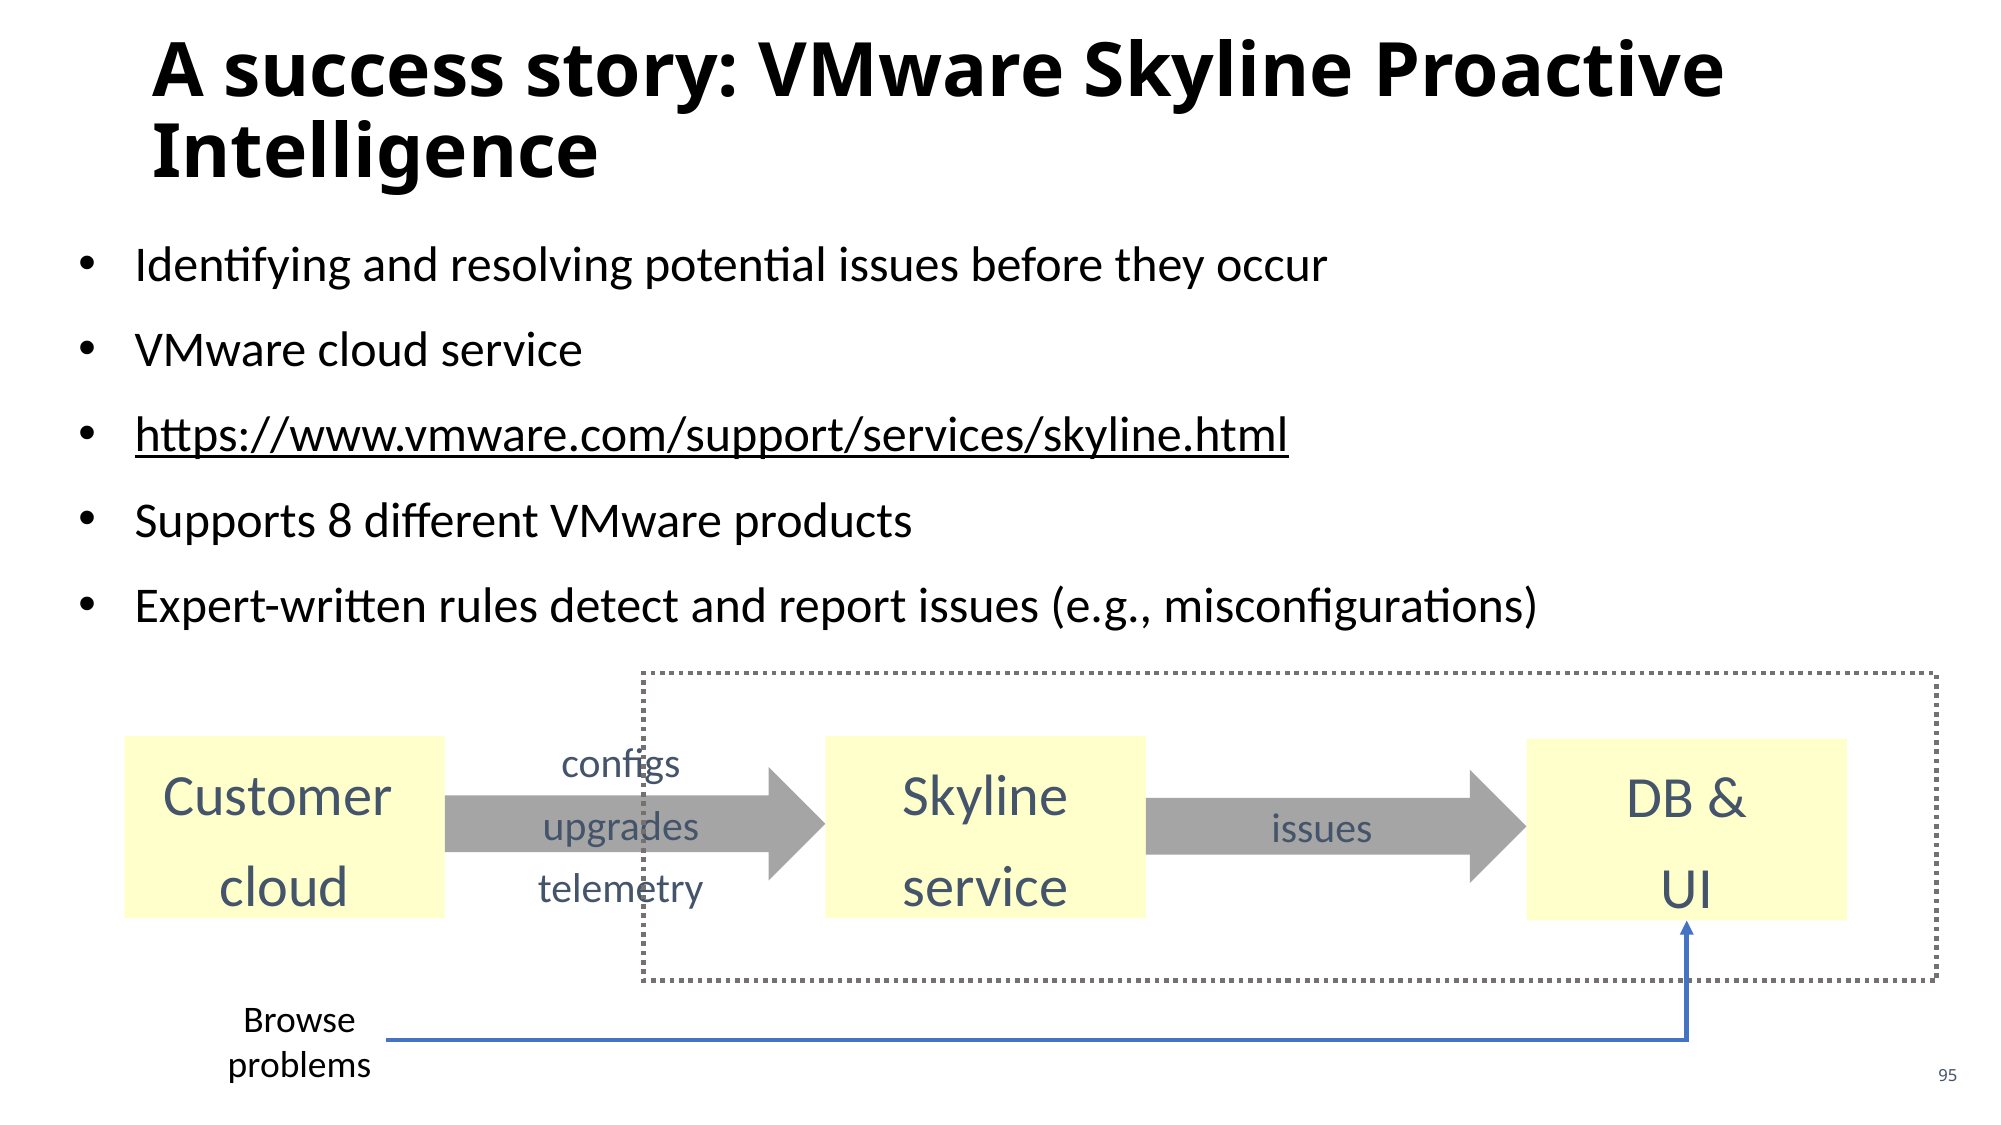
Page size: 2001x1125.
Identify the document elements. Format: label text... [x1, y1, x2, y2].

text_box configs upgrades telemetry [444, 795, 643, 853]
title A success story: VMware Skyline Proactive Intelligence [137, 38, 1863, 188]
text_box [387, 914, 1687, 1041]
text_box Customer cloud [124, 736, 445, 919]
text_box [643, 672, 1938, 982]
list Identifying and resolving potential issues before they occur VMware cloud service https://www.vmware.com/support/services/skyline.html Supports 8 different VMware products Expert-written rules detect and report issues (e.g., misconfigurations) [63, 230, 1948, 938]
text_box Browse problems [212, 987, 387, 1093]
